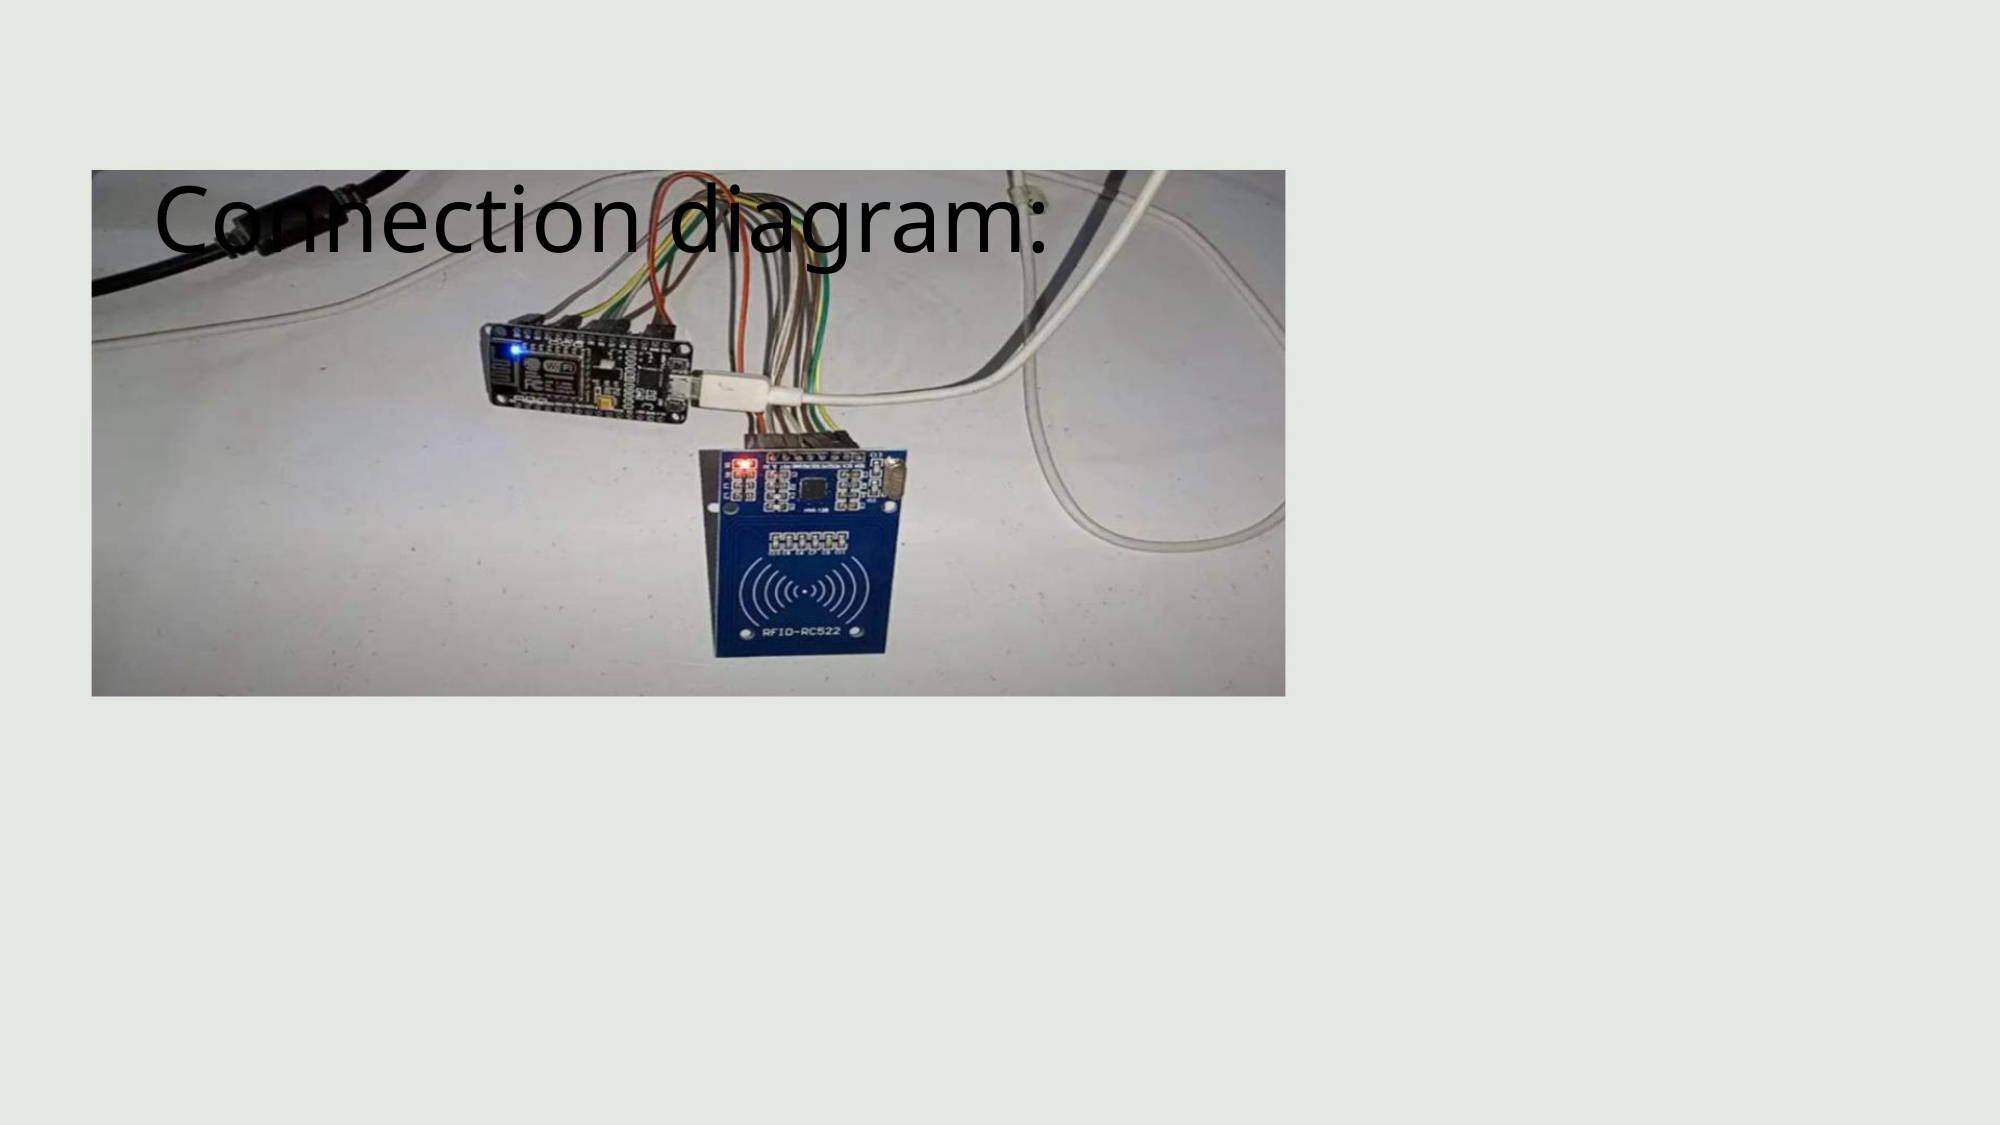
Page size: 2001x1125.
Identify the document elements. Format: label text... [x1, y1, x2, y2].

text_box [0, 0, 2000, 1125]
text_box Connection diagram: [152, 163, 1306, 272]
